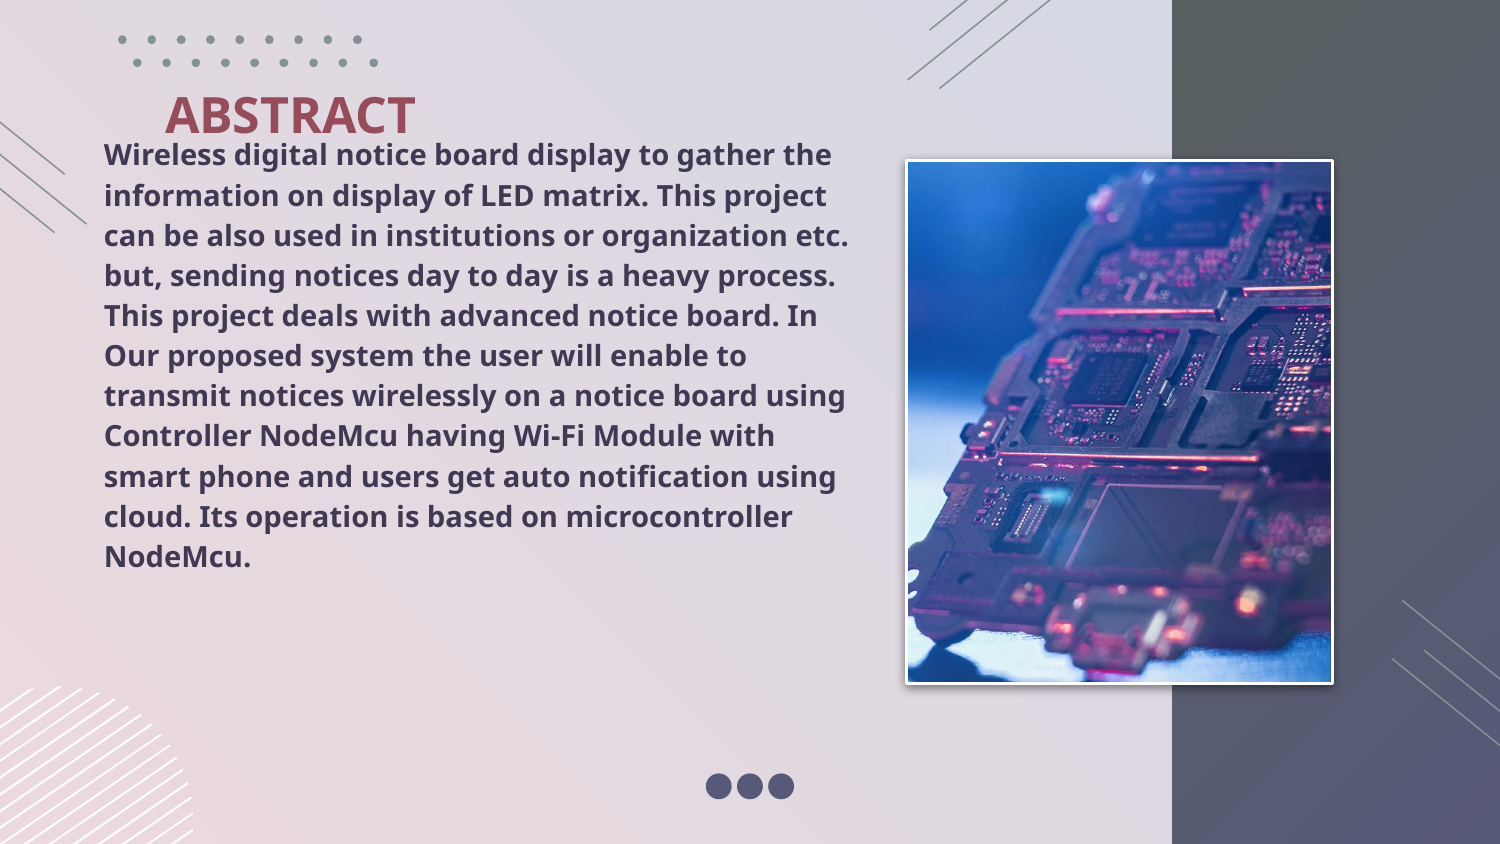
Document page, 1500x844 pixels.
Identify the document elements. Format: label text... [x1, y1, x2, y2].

title ABSTRACT [0, 68, 88, 151]
picture [907, 161, 1331, 683]
subtitle Wireless digital notice board display to gather the information on display of LED matrix. This project can be also used in institutions or organization etc. but, sending notices day to day is a heavy process. This project deals with advanced notice board. In Our proposed system the user will enable to transmit notices wirelessly on a notice board using Controller NodeMcu having Wi-Fi Module with smart phone and users get auto notification using cloud. Its operation is based on microcontroller NodeMcu. [88, 68, 886, 589]
